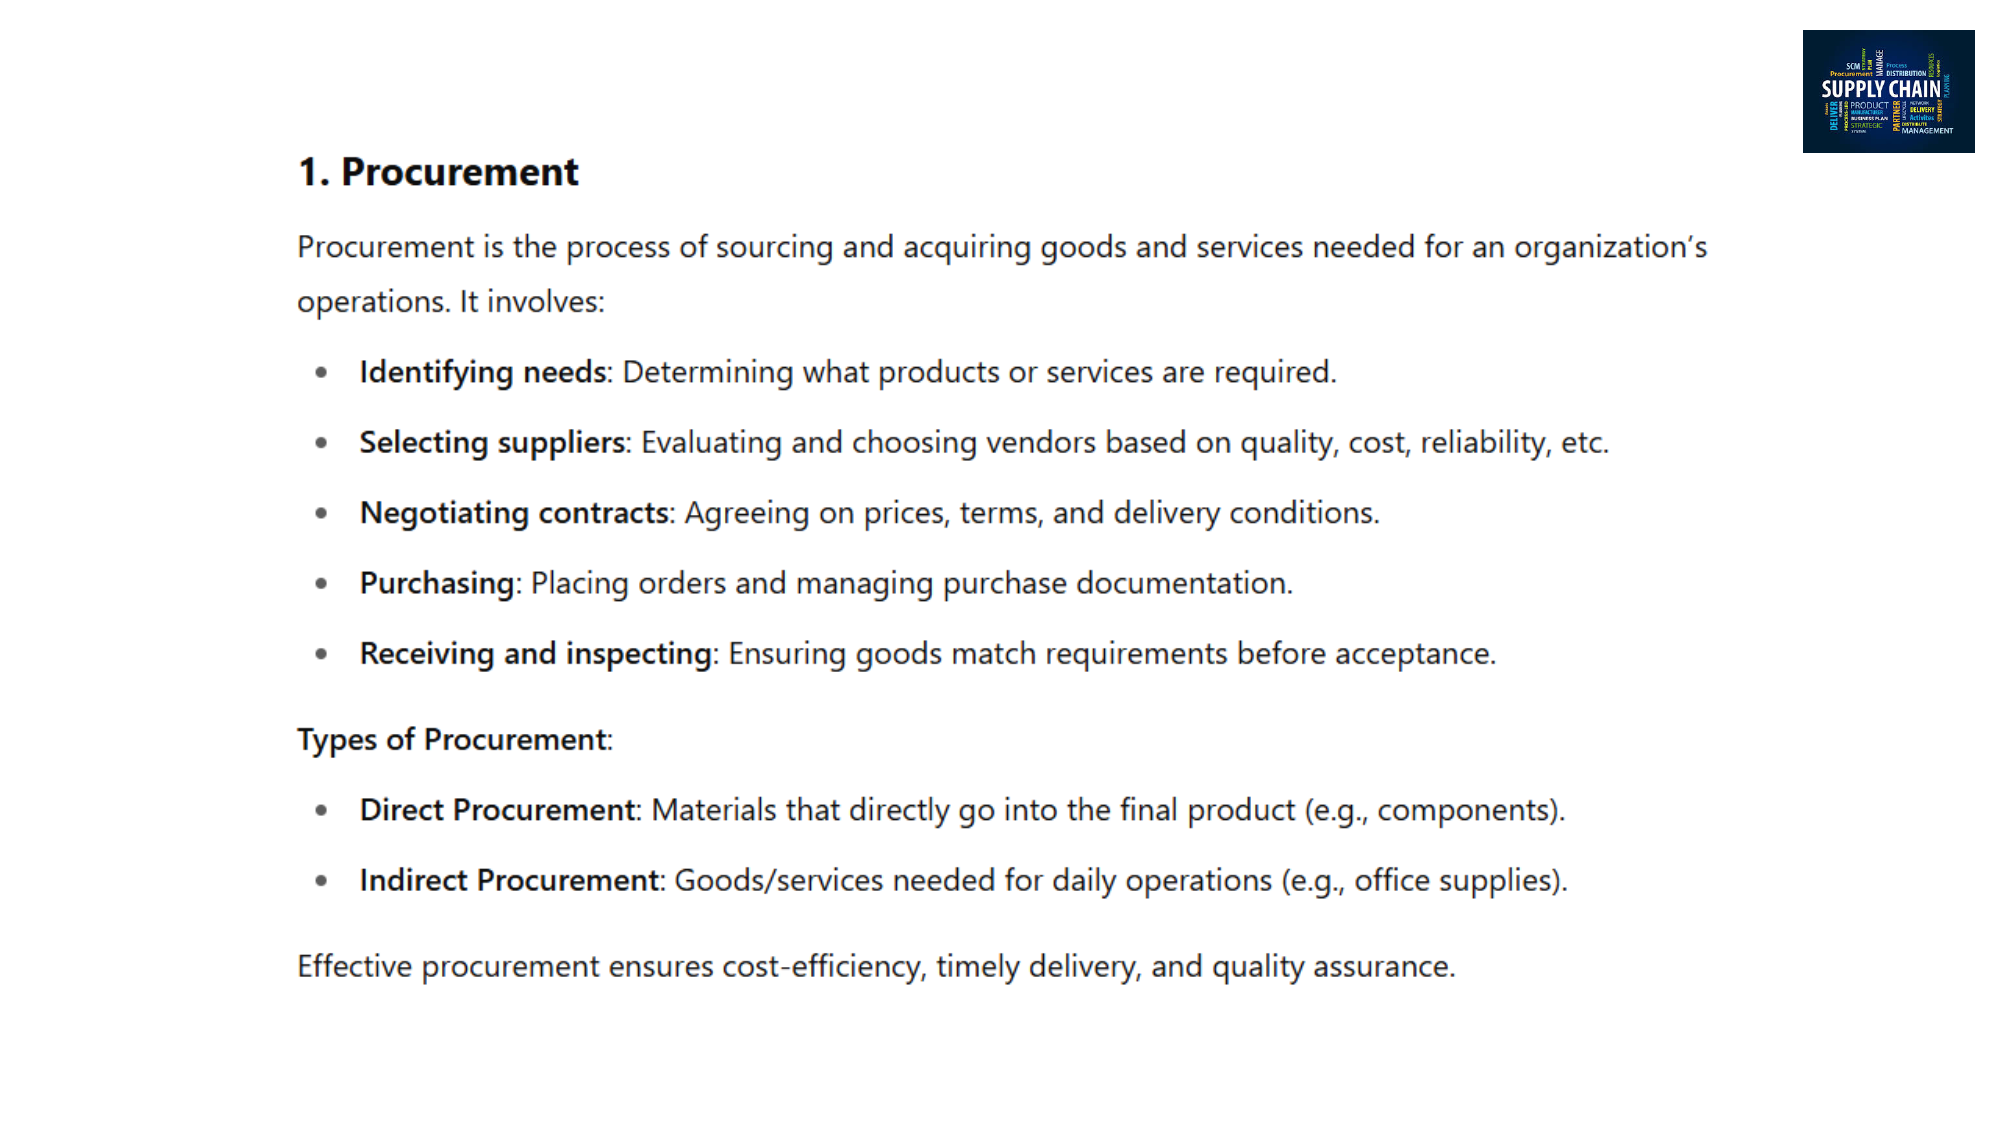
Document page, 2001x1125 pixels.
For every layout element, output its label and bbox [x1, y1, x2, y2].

picture [1803, 30, 1975, 153]
picture [268, 122, 1731, 1003]
